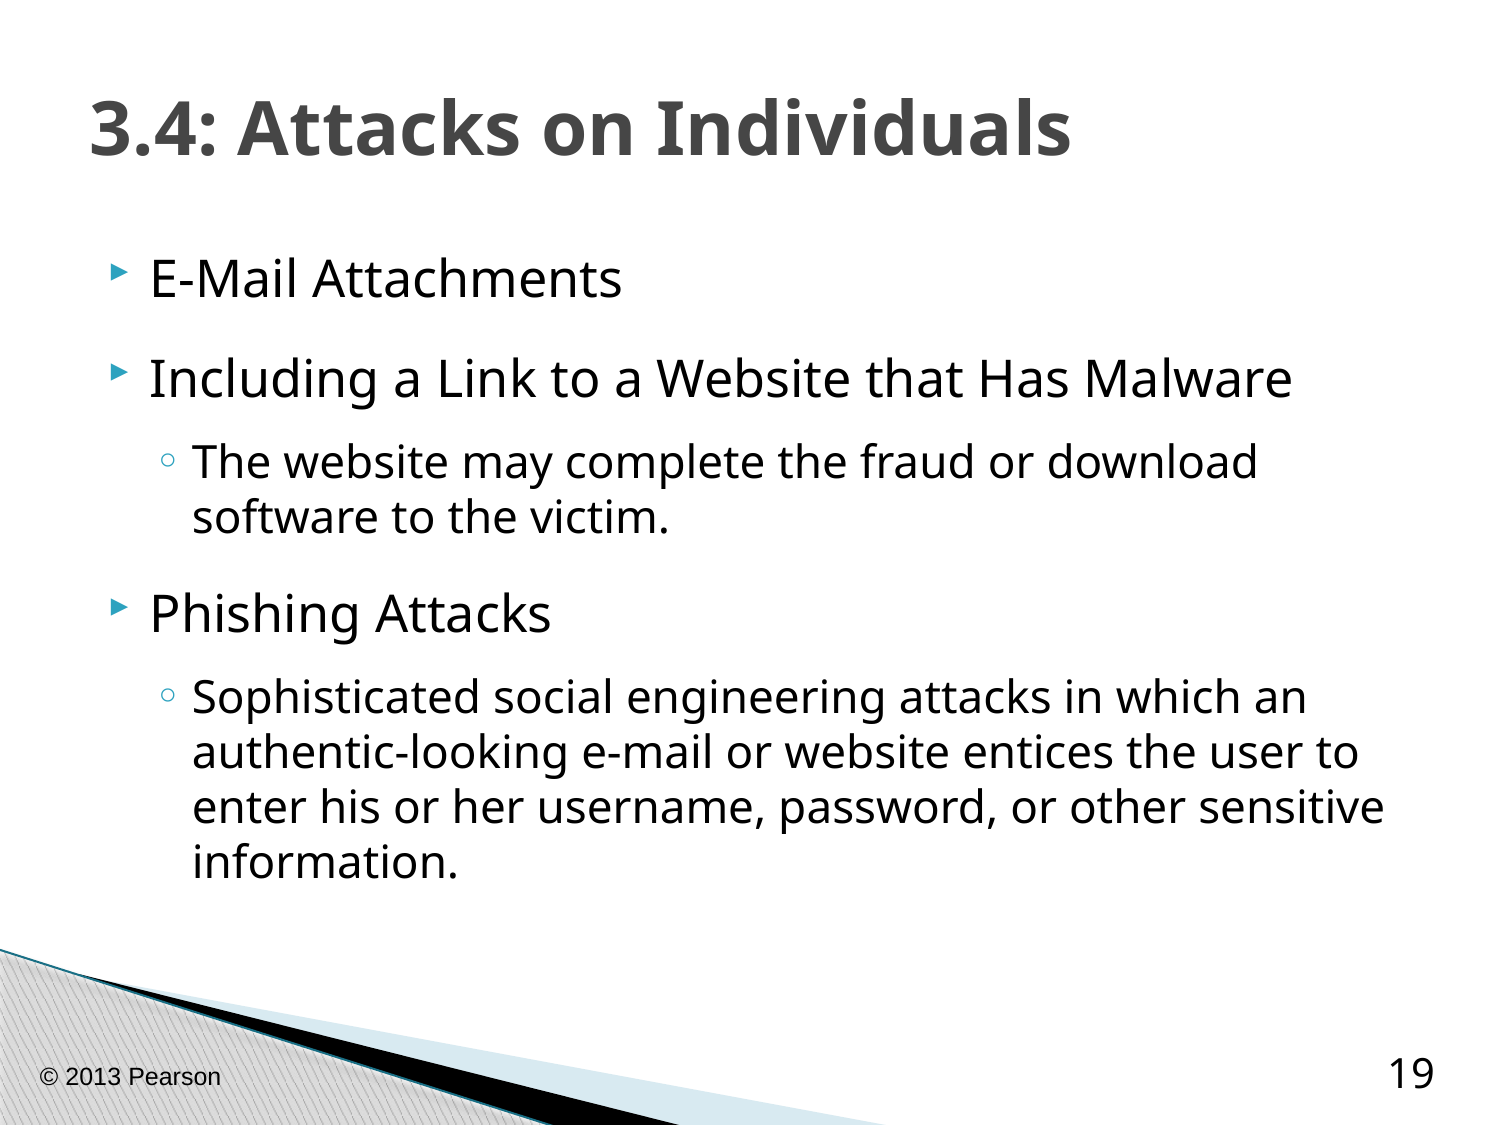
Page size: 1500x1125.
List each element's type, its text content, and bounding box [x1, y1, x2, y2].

list E-Mail Attachments Including a Link to a Website that Has Malware The website may complete the fraud or download software to the victim. Phishing Attacks Sophisticated social engineering attacks in which an authentic-looking e-mail or website entices the user to enter his or her username, password, or other sensitive information. [74, 237, 1426, 1020]
title 3.4: Attacks on Individuals [75, 50, 1425, 200]
slide_number 19 [1325, 1051, 1450, 1112]
footer © 2013 Pearson [24, 1050, 238, 1098]
